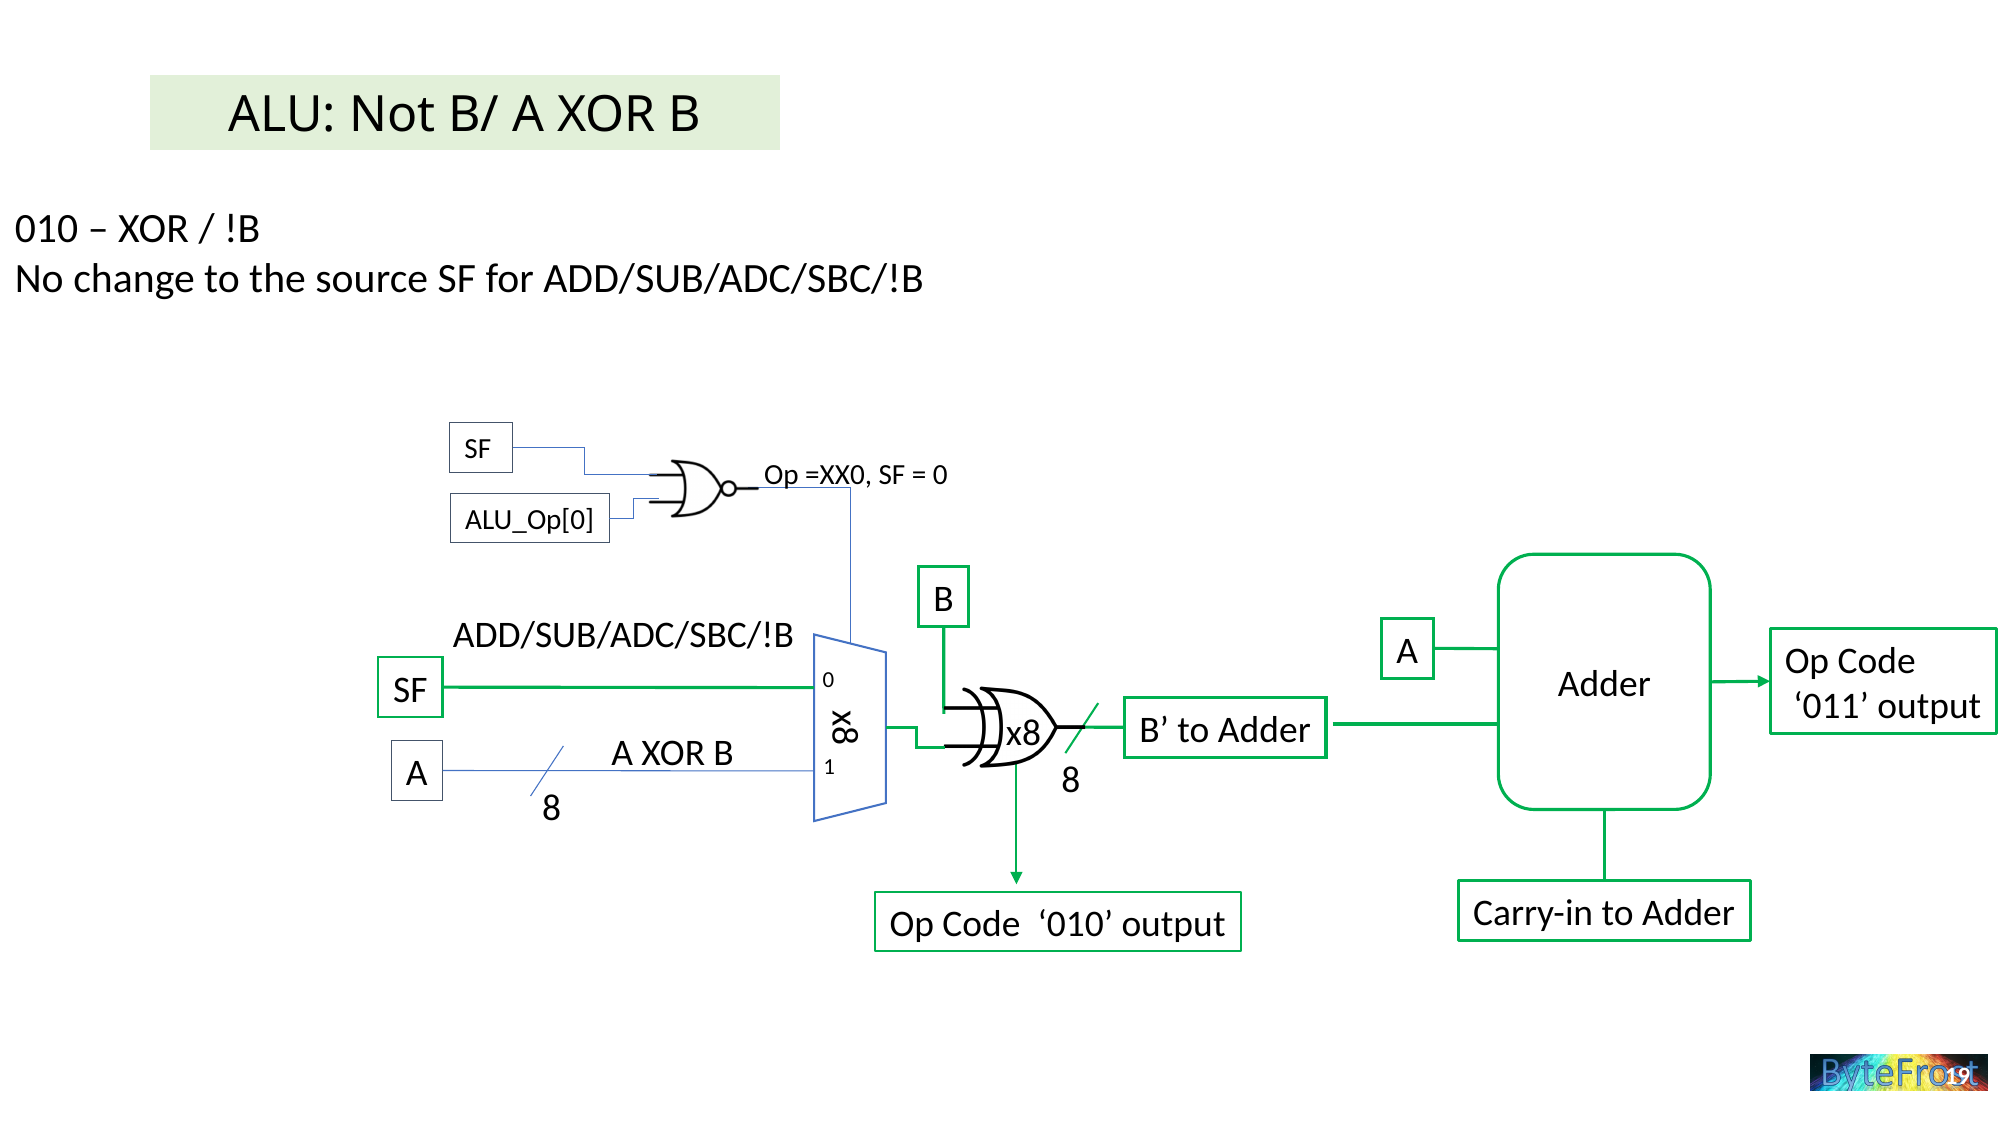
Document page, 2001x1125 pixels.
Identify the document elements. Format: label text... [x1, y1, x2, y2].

picture [639, 425, 767, 553]
text_box Op Code ‘011’ output [1770, 628, 1997, 734]
text_box 0 [807, 657, 850, 700]
text_box SF [378, 657, 443, 718]
slide_number 19 [1412, 1042, 1863, 1103]
text_box 8 [527, 775, 577, 836]
text_box Adder [1497, 553, 1712, 811]
text_box 19 [1535, 1044, 1986, 1105]
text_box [1085, 703, 1099, 754]
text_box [513, 447, 657, 475]
text_box SF [449, 422, 513, 473]
text_box A [1381, 618, 1434, 679]
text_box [530, 745, 564, 796]
text_box Op Code ‘010’ output [874, 891, 1241, 952]
text_box Op =XX0, SF = 0 [767, 448, 963, 498]
text_box B [918, 566, 969, 627]
subtitle 010 – XOR / !B No change to the source SF for ADD/SUB/ADC/SBC/!B [0, 193, 1500, 342]
text_box 1 [808, 743, 851, 786]
title ALU: Not B/ A XOR B [150, 75, 780, 150]
text_box 8 [1046, 747, 1111, 808]
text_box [885, 727, 946, 748]
text_box Carry-in to Adder [1458, 880, 1751, 941]
picture [943, 683, 1086, 771]
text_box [748, 487, 850, 644]
text_box ALU_Op[0] [450, 493, 610, 543]
text_box B’ to Adder [1124, 697, 1327, 758]
text_box A XOR B [596, 771, 749, 781]
text_box ADD/SUB/ADC/SBC/!B [438, 602, 810, 663]
text_box x8 [813, 642, 887, 823]
picture [1810, 1054, 1988, 1091]
text_box A XOR B [596, 721, 749, 770]
text_box A [391, 740, 443, 801]
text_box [609, 498, 659, 519]
